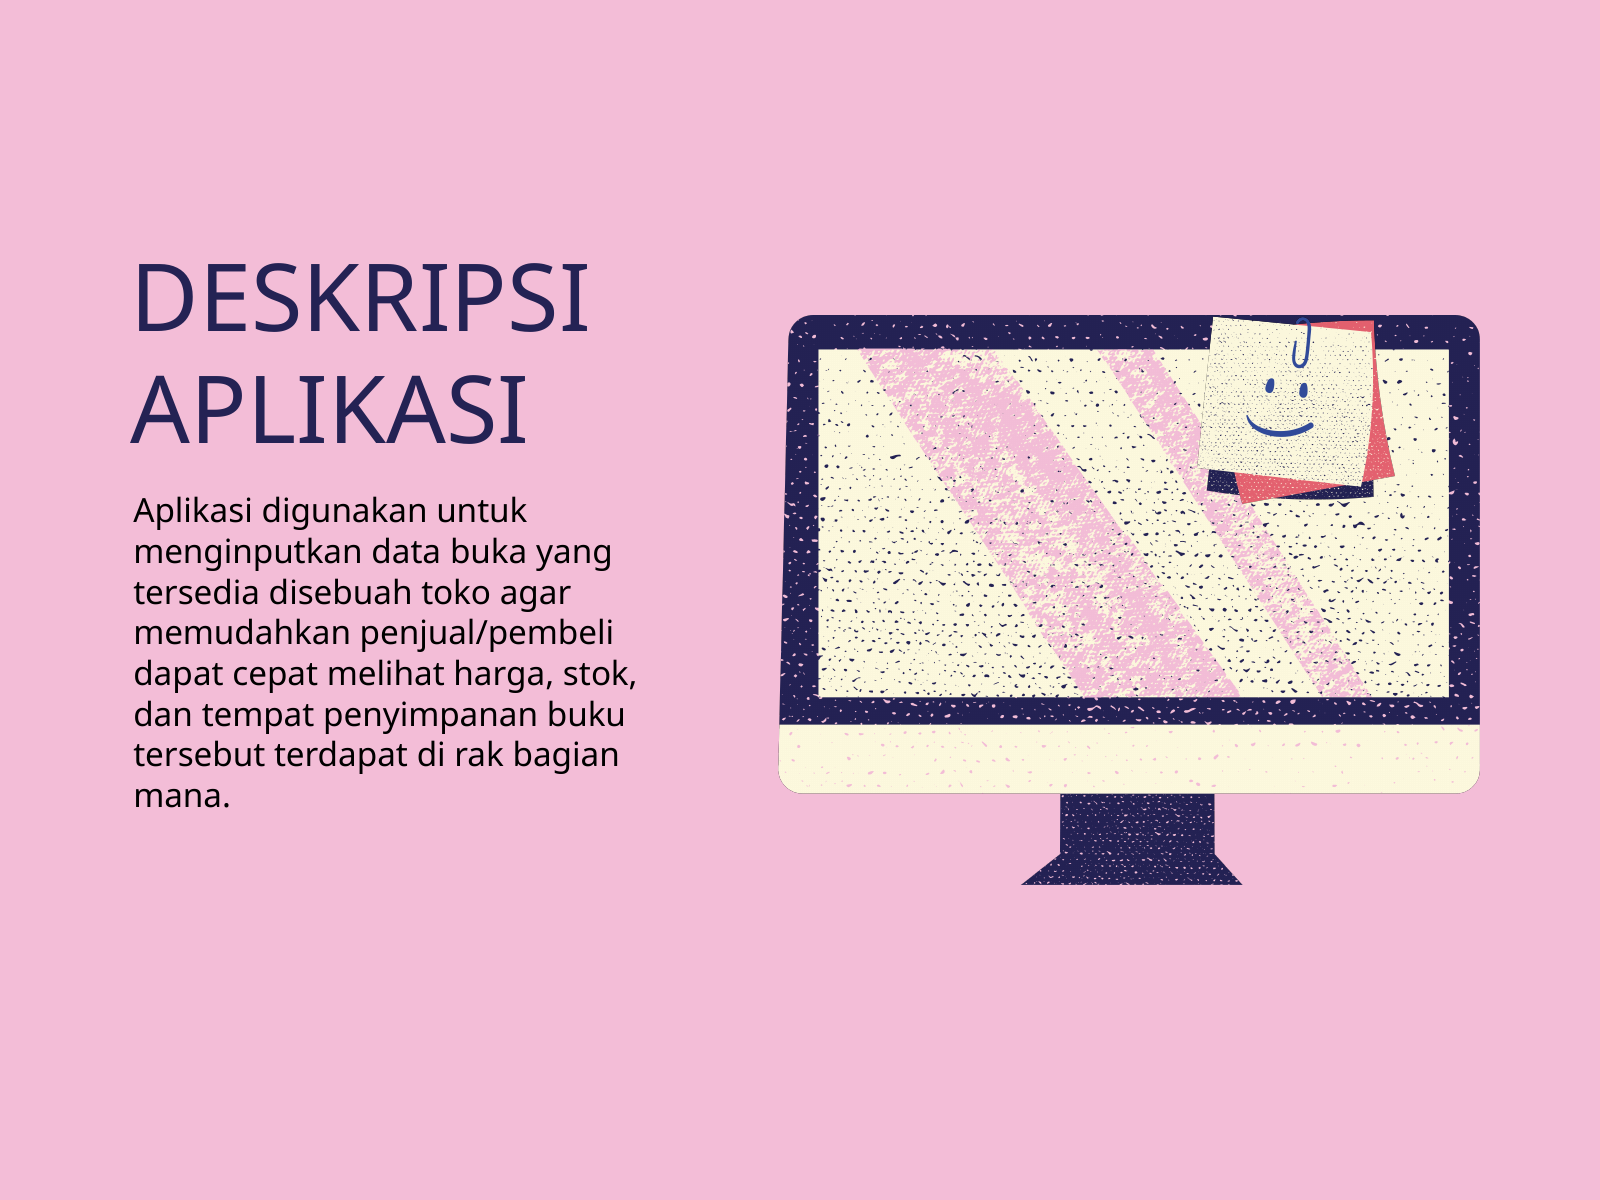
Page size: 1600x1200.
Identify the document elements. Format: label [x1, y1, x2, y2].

text_box [778, 315, 1481, 885]
text_box [130, 237, 654, 782]
